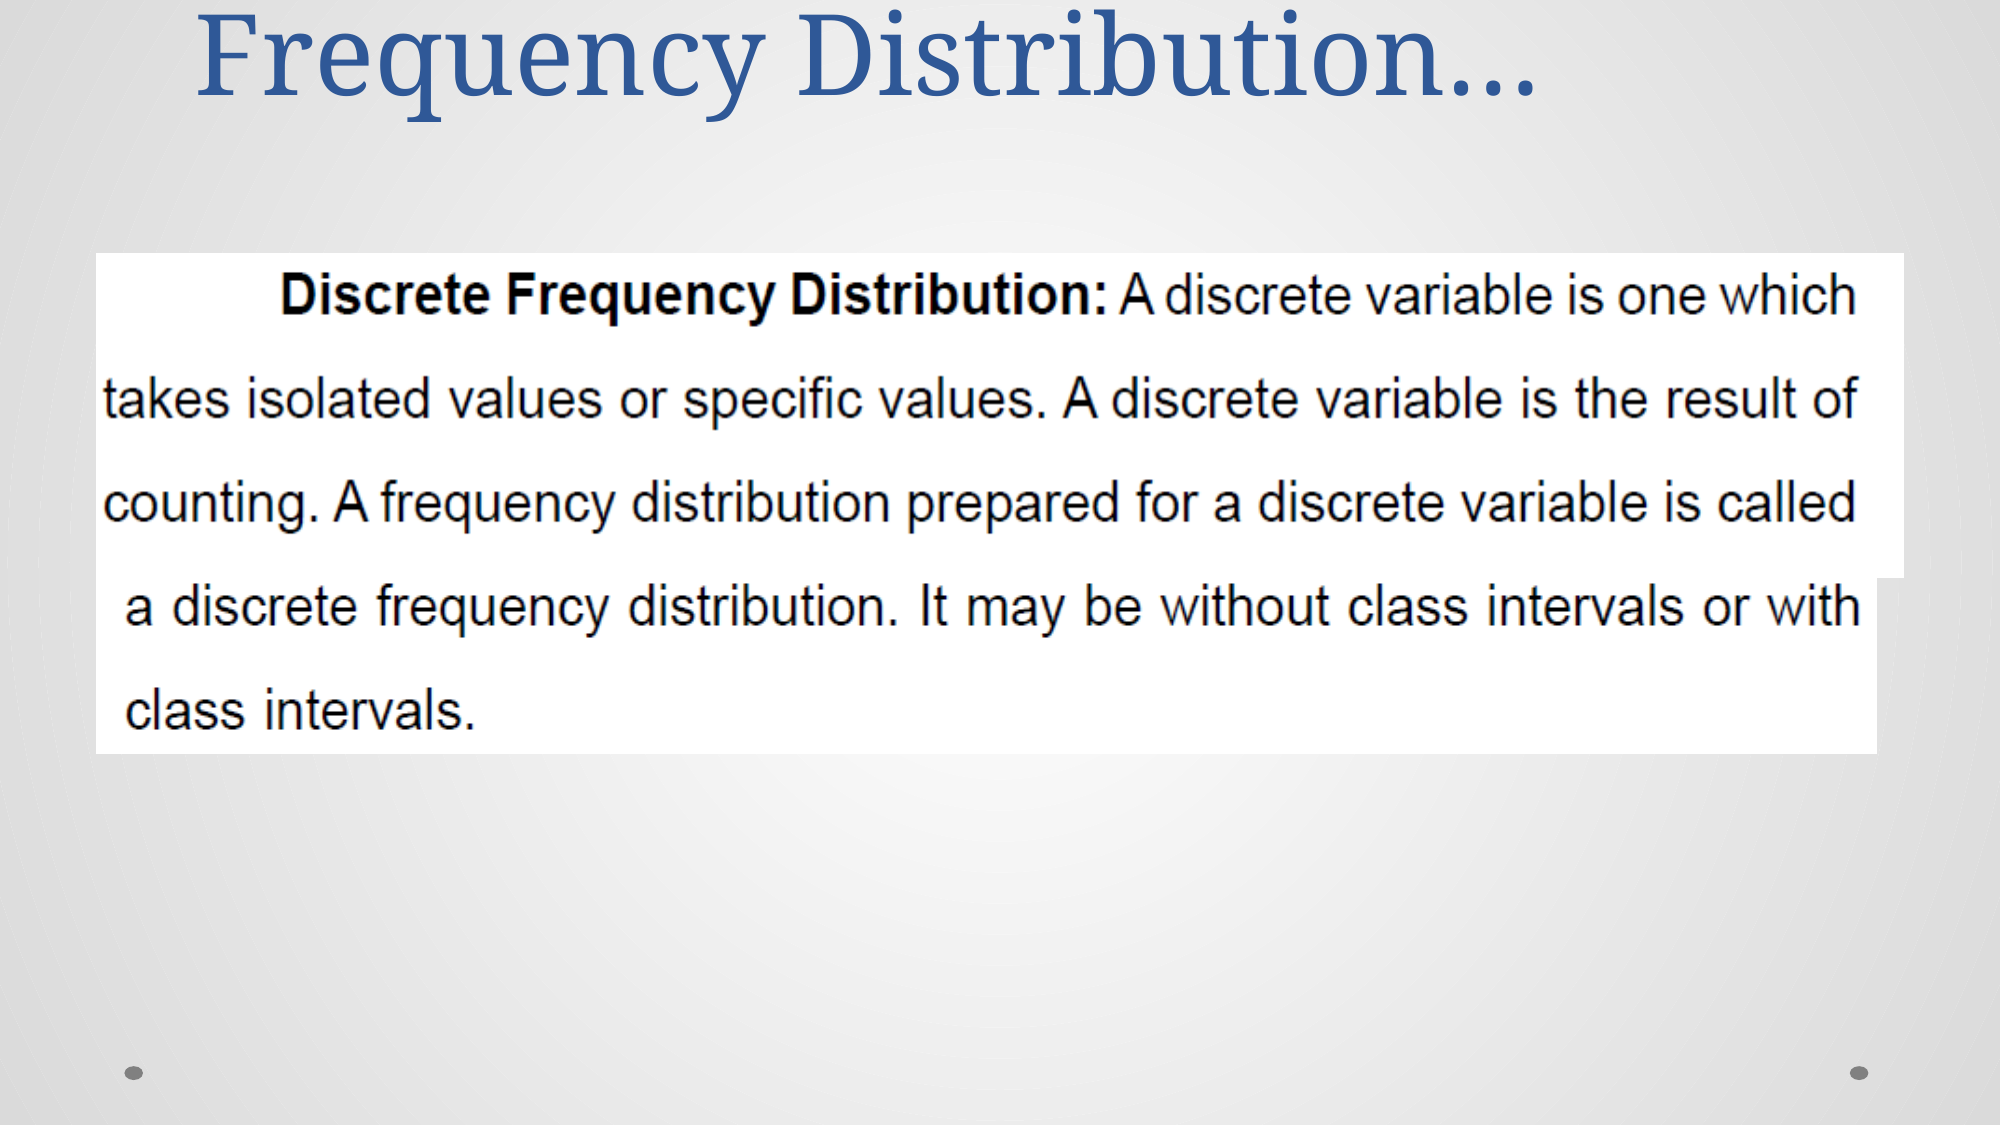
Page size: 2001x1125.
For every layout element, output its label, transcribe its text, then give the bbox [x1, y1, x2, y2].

title Frequency Distribution… [0, 19, 1738, 126]
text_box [95, 252, 1905, 754]
